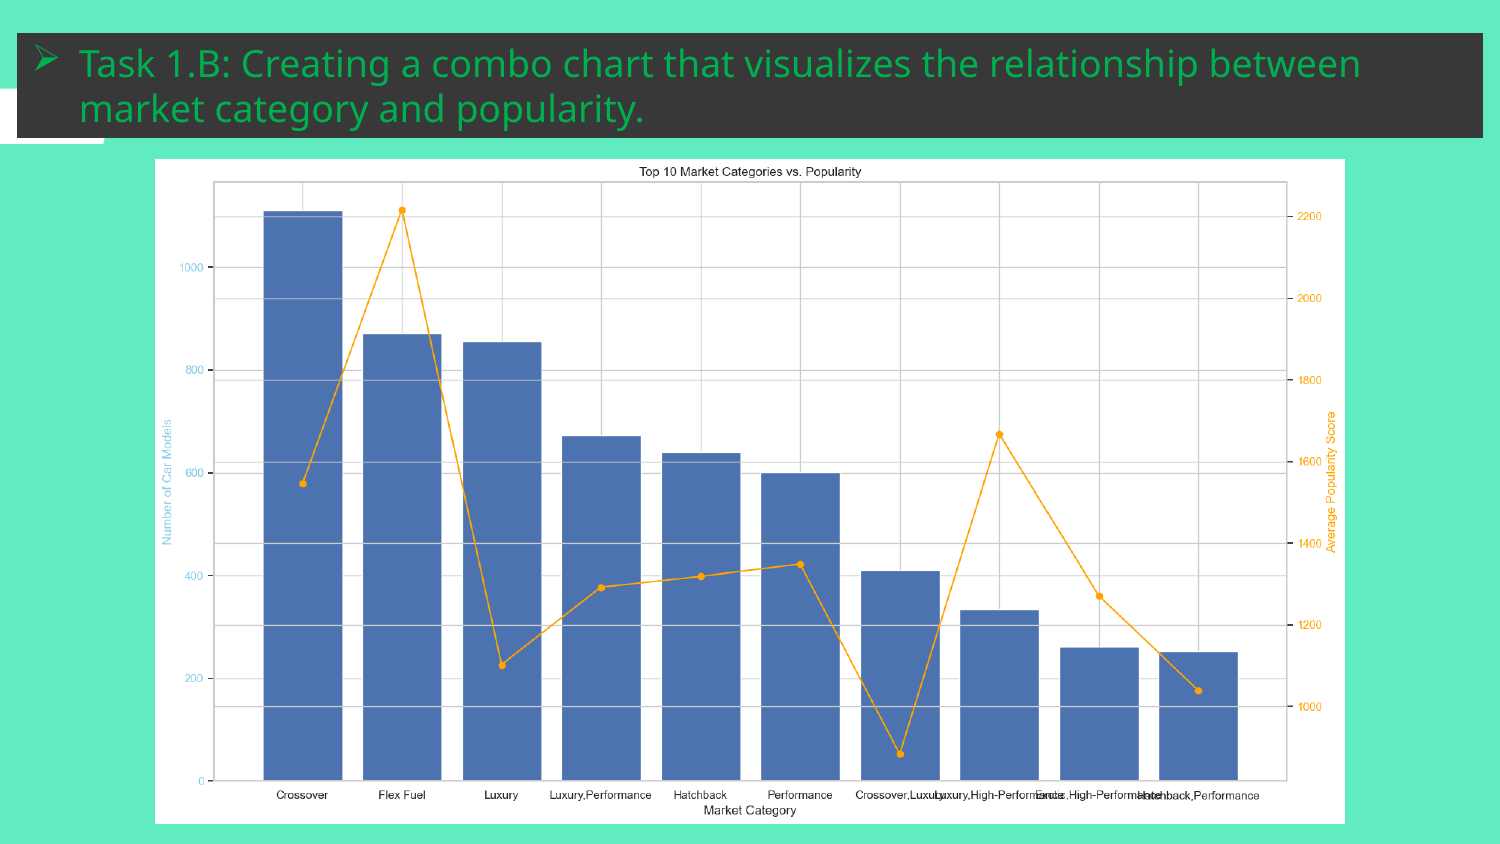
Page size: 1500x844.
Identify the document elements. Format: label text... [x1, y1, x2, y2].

picture [154, 158, 1346, 824]
text_box Task 1.B: Creating a combo chart that visualizes the relationship between market category and popularity. [17, 33, 1483, 138]
